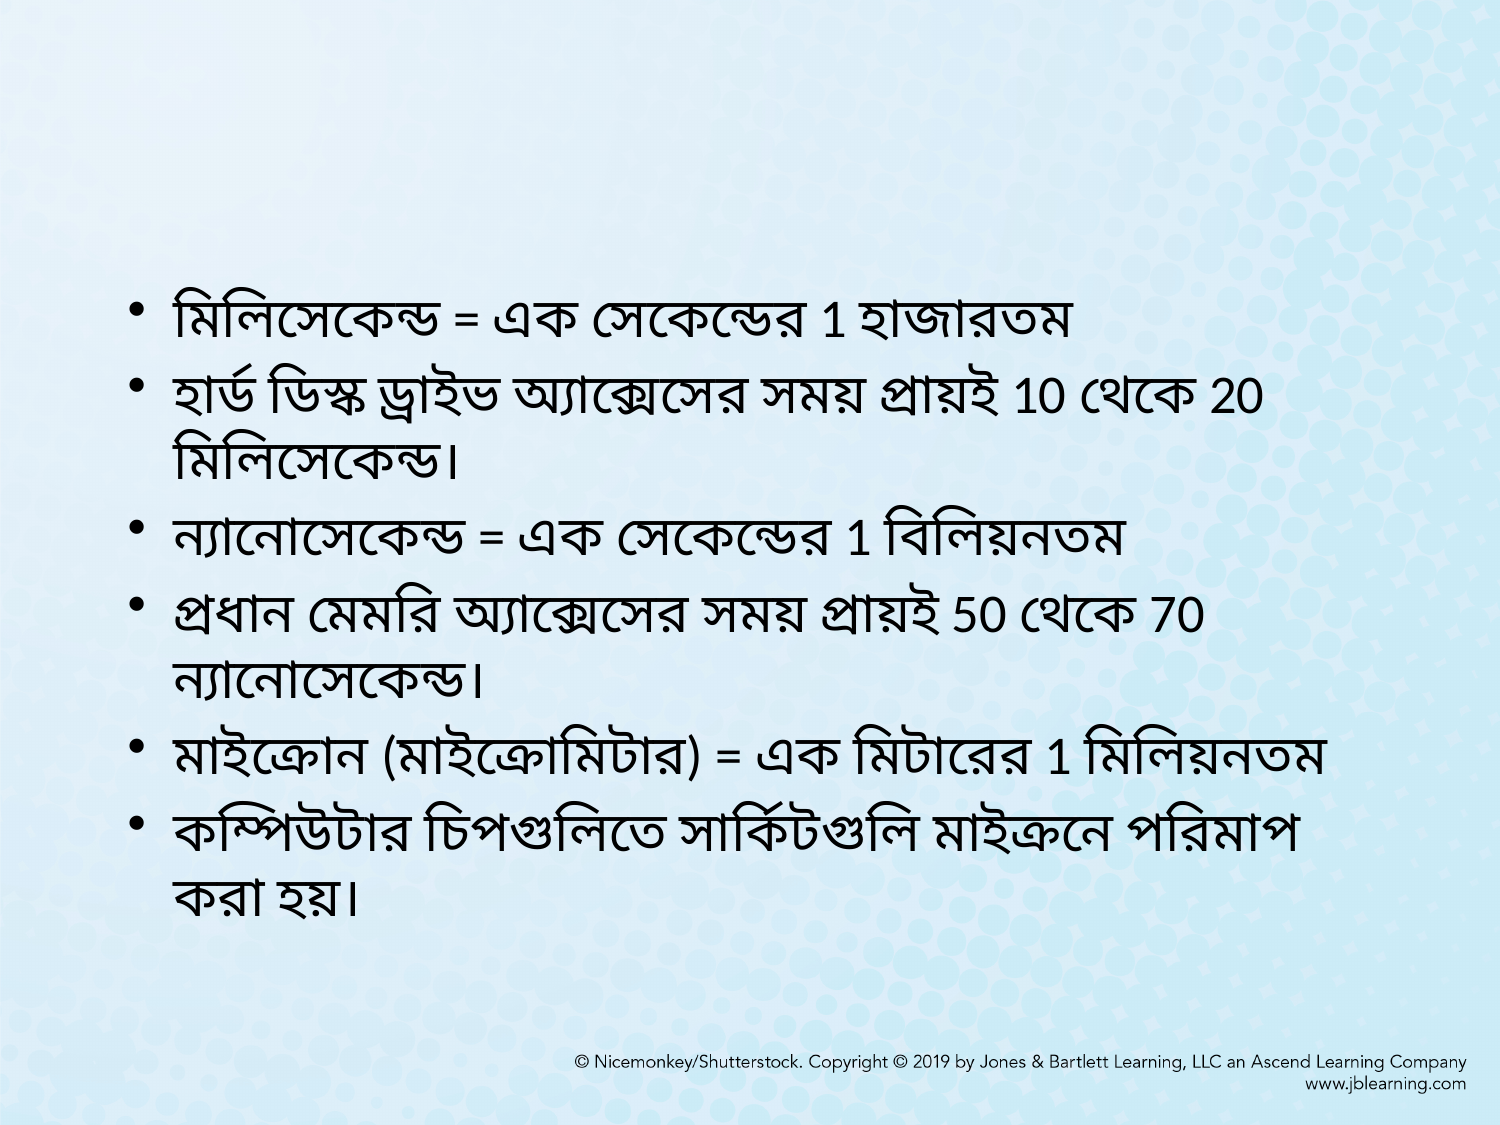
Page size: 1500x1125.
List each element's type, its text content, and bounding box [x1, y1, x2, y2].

list মিলিসেকেন্ড = এক সেকেন্ডের 1 হাজারতম হার্ড ডিস্ক ড্রাইভ অ্যাক্সেসের সময় প্রায়ই 10 থেকে 20 মিলিসেকেন্ড। ন্যানোসেকেন্ড = এক সেকেন্ডের 1 বিলিয়নতম প্রধান মেমরি অ্যাক্সেসের সময় প্রায়ই 50 থেকে 70 ন্যানোসেকেন্ড। মাইক্রোন (মাইক্রোমিটার) = এক মিটারের 1 মিলিয়নতম কম্পিউটার চিপগুলিতে সার্কিটগুলি মাইক্রনে পরিমাপ করা হয়। [112, 275, 1388, 950]
picture [0, 0, 1500, 1125]
